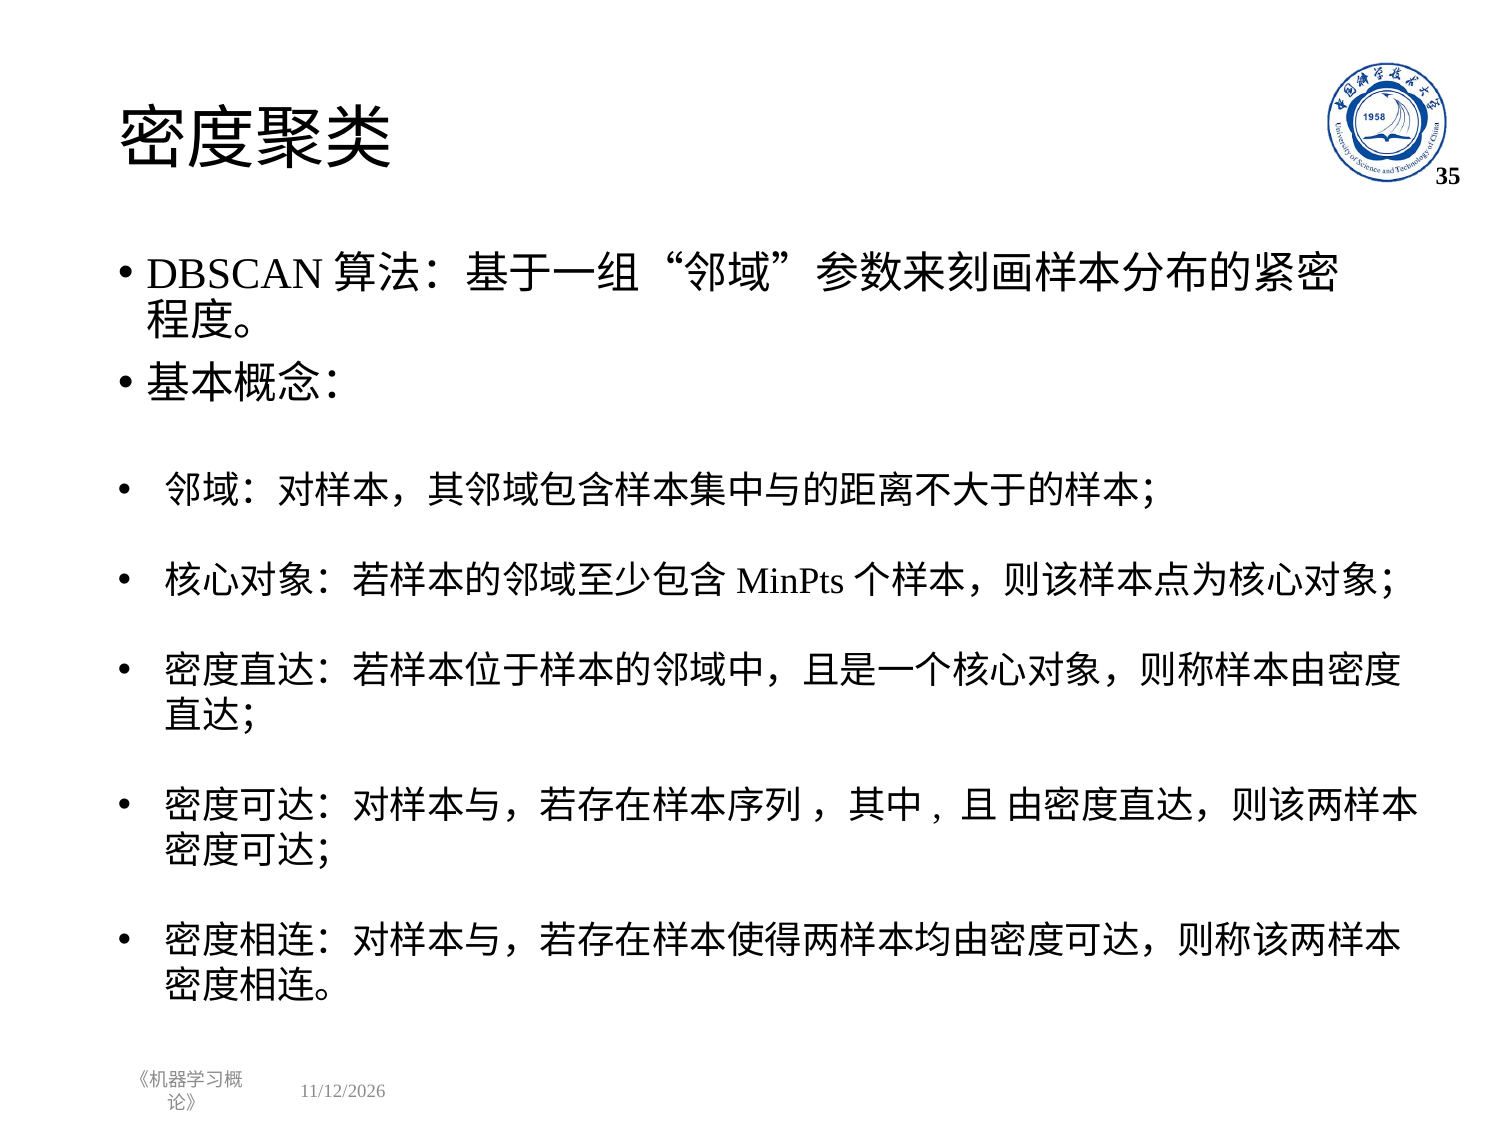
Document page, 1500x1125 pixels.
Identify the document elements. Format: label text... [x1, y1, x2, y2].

picture [1397, 59, 1450, 144]
slide_number 35 [1372, 144, 1476, 205]
title 密度聚类 [103, 59, 1397, 221]
footer 《机器学习概论》 [104, 1068, 270, 1113]
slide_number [285, 1068, 422, 1113]
